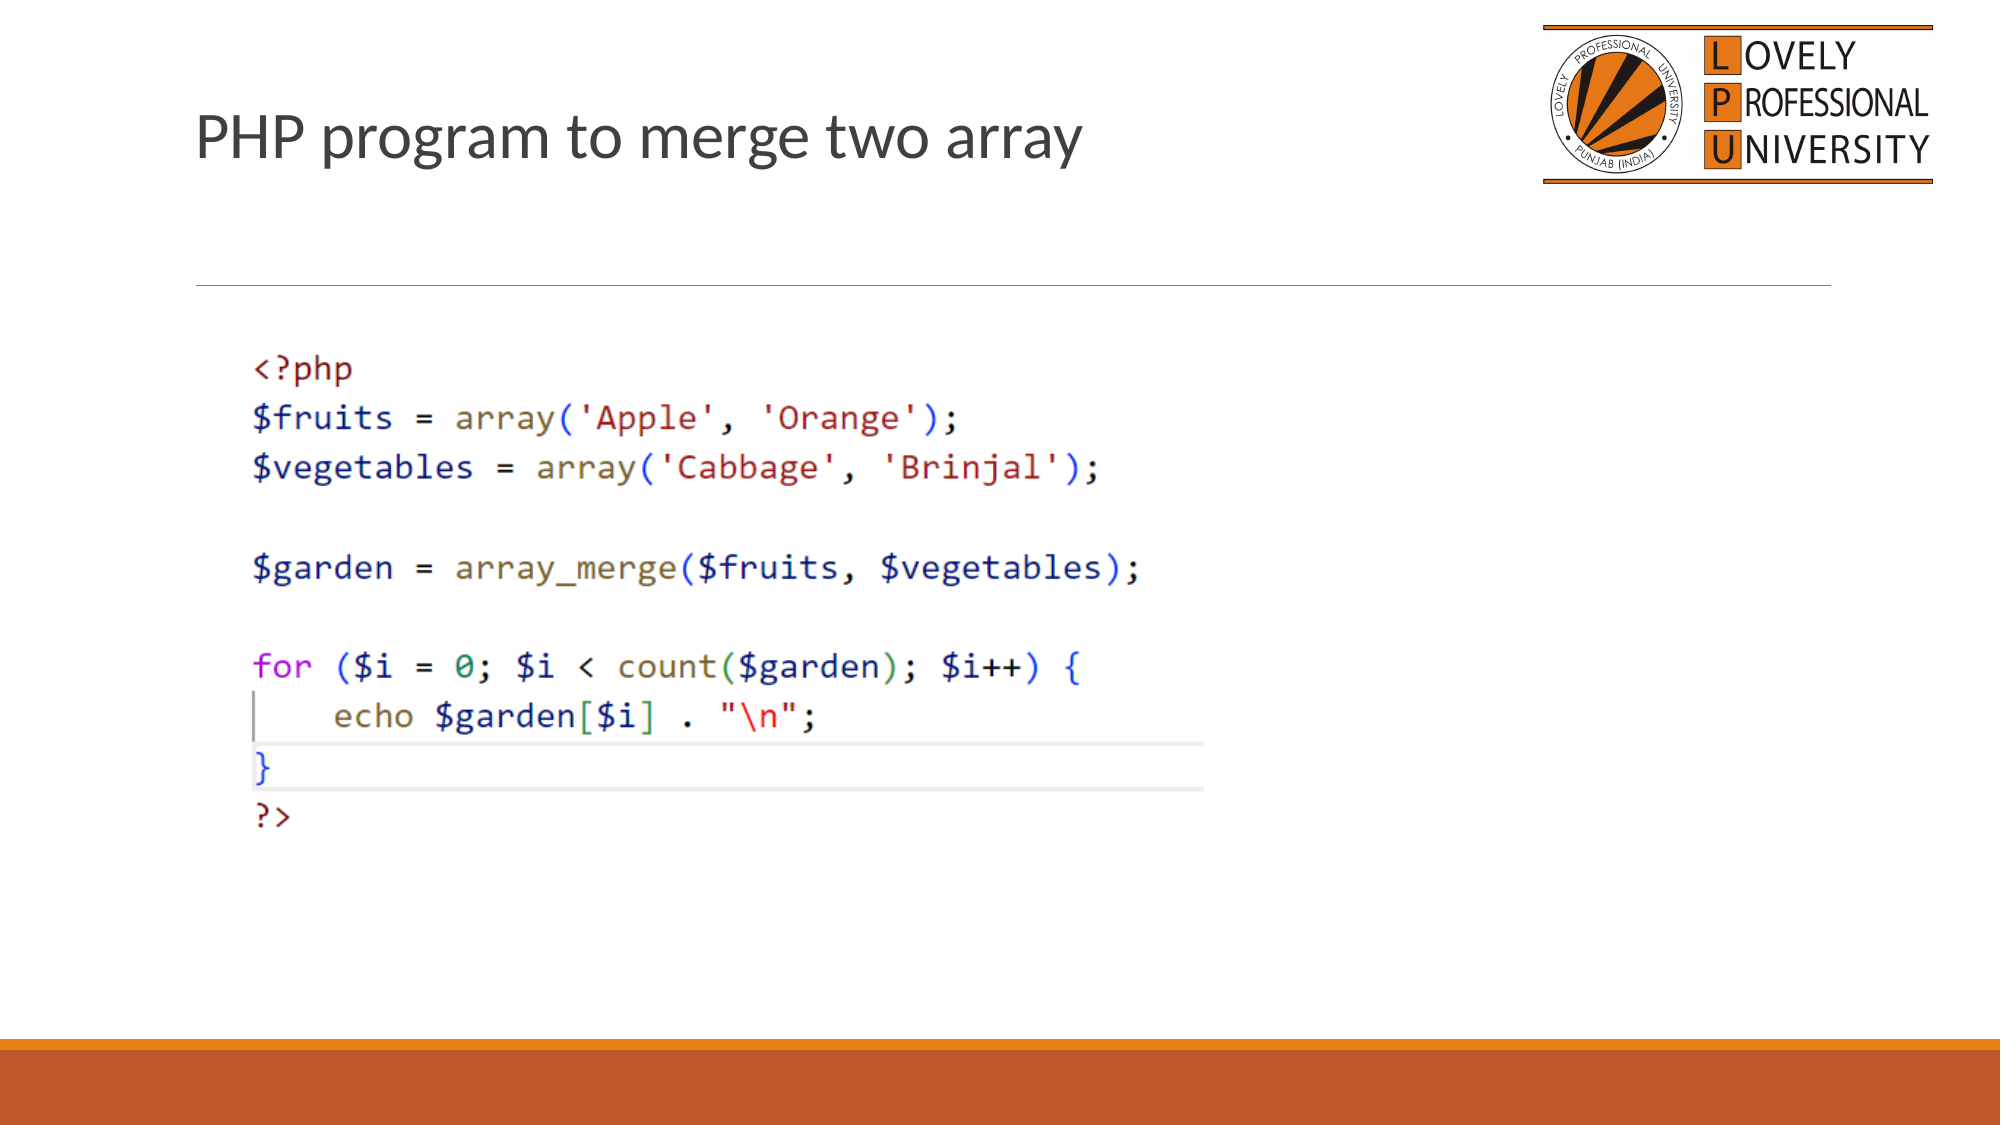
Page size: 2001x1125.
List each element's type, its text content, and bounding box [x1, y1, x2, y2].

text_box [1542, 25, 1934, 185]
list PHP program to merge two array [180, 93, 1830, 963]
picture [225, 345, 1204, 867]
